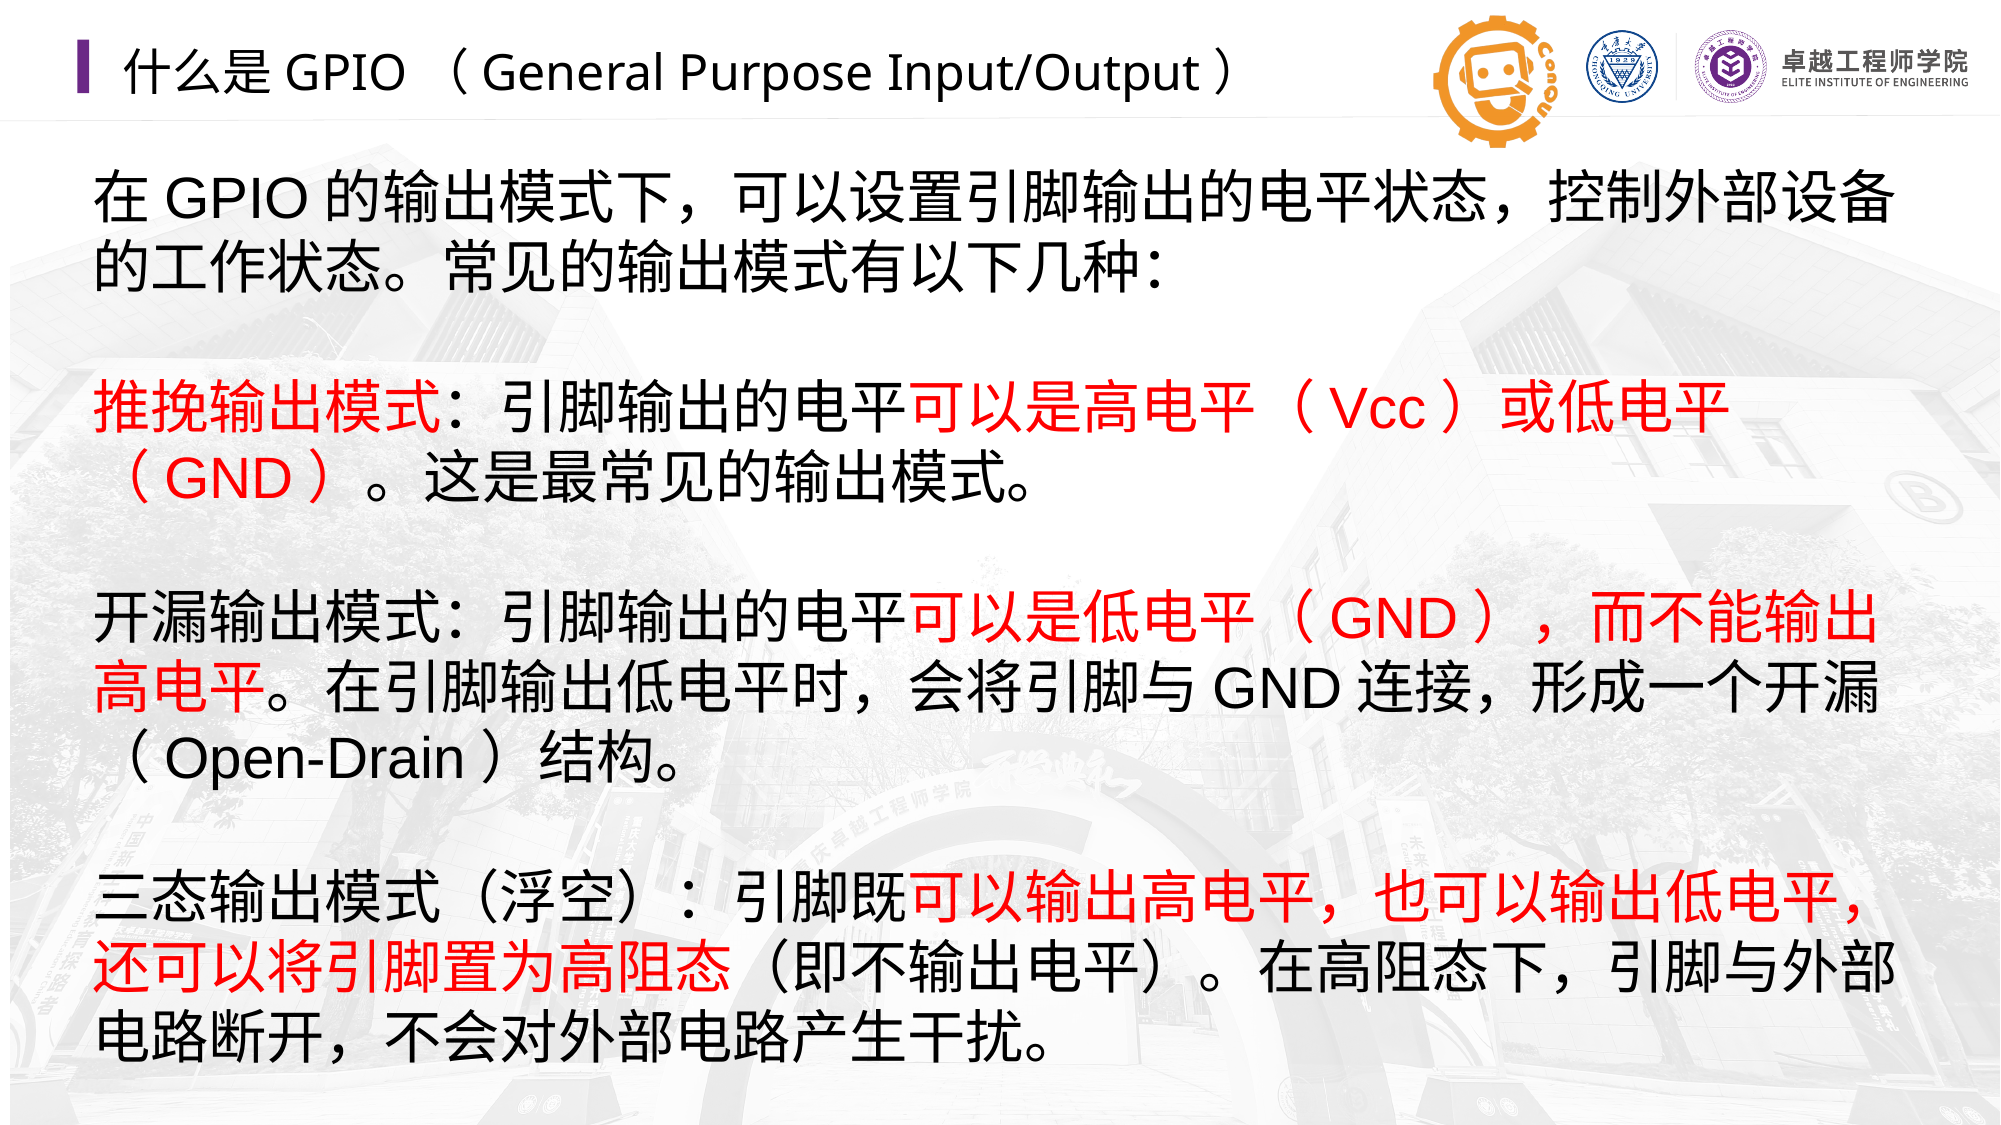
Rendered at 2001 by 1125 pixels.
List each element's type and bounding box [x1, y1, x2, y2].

text_box [0, 115, 1407, 121]
picture [10, 0, 2000, 1125]
text_box [1587, 115, 2000, 121]
